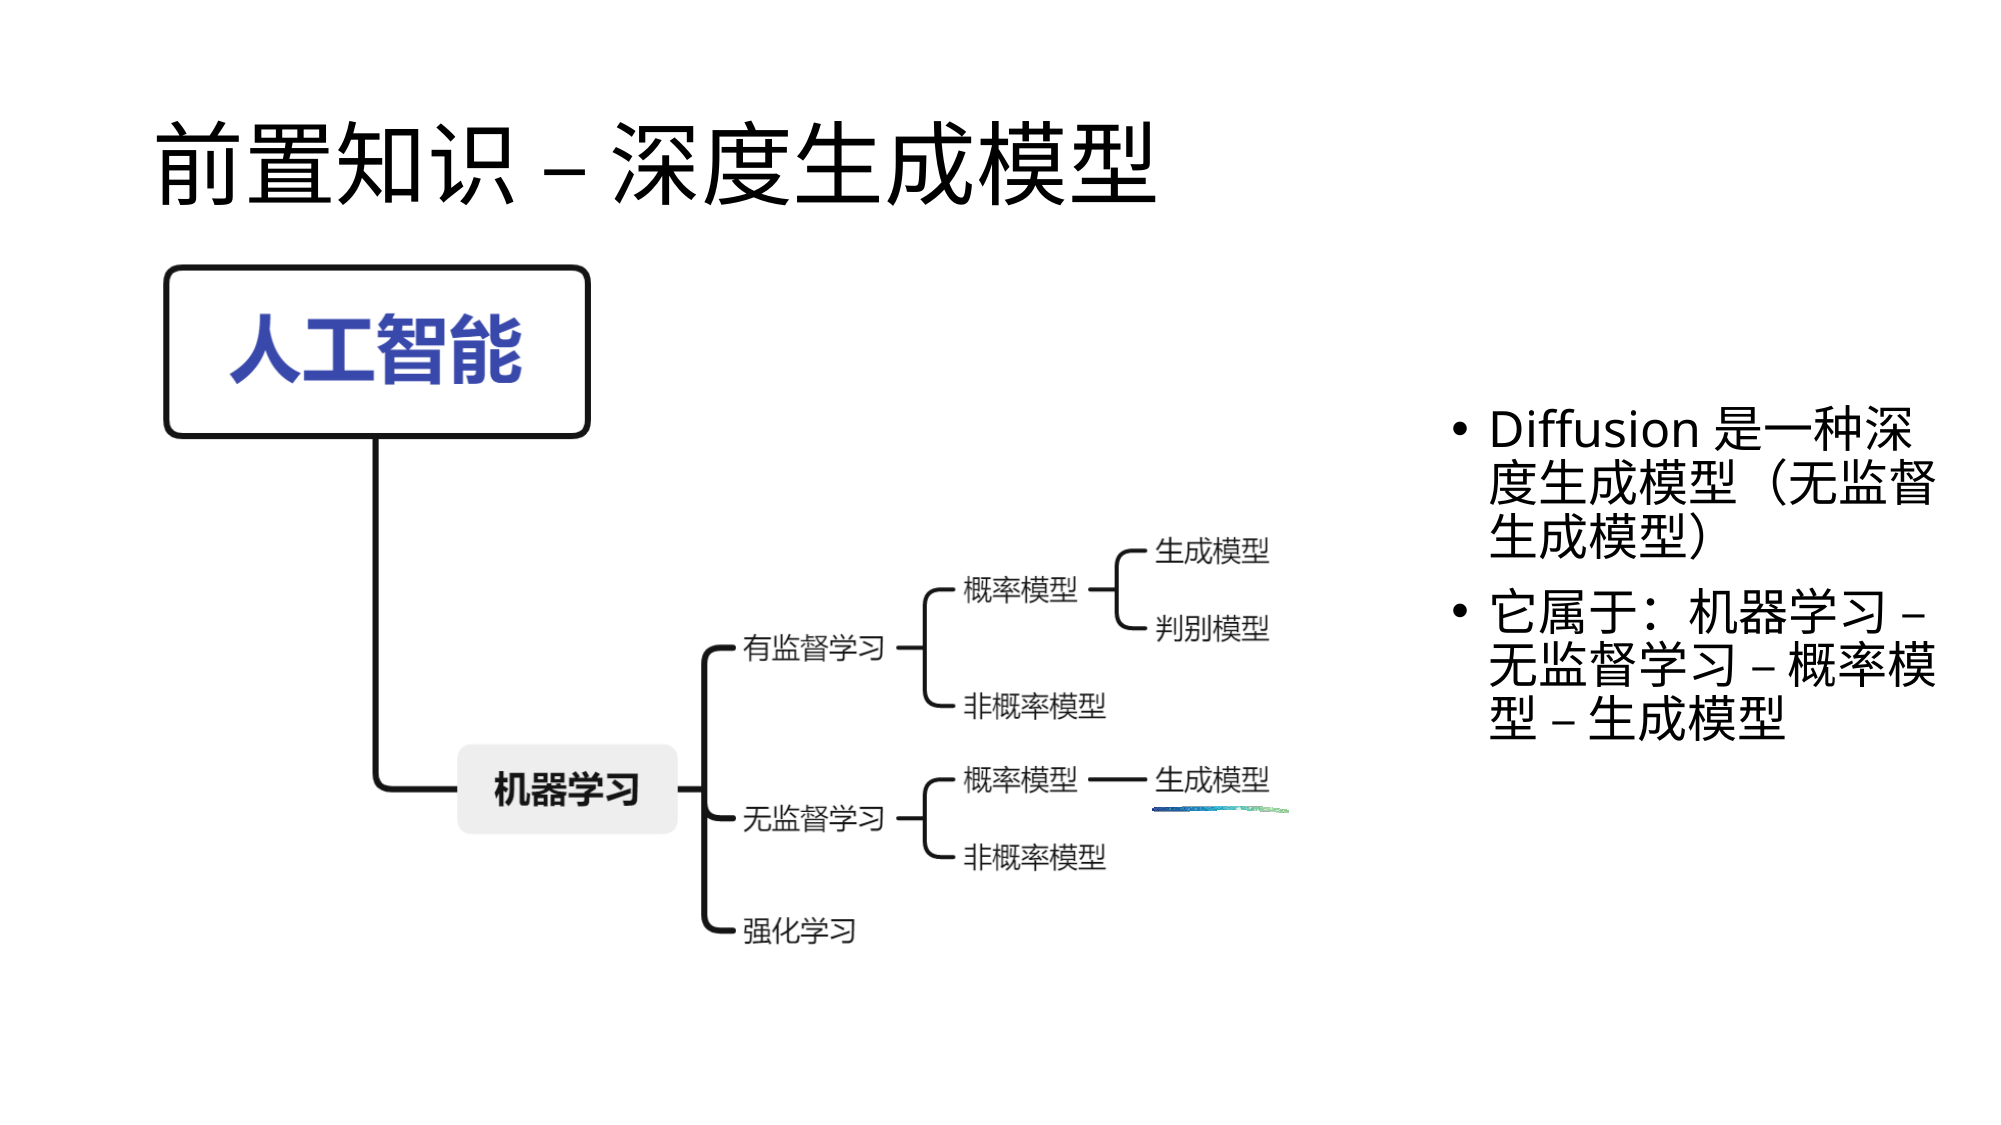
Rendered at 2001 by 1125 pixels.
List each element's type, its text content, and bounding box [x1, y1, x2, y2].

title 前置知识 – 深度生成模型 [137, 59, 1863, 278]
picture [150, 242, 1295, 957]
list Diffusion是一种深度生成模型（无监督生成模型） 它属于：机器学习 – 无监督学习 – 概率模型 – 生成模型 [1436, 396, 1959, 1111]
